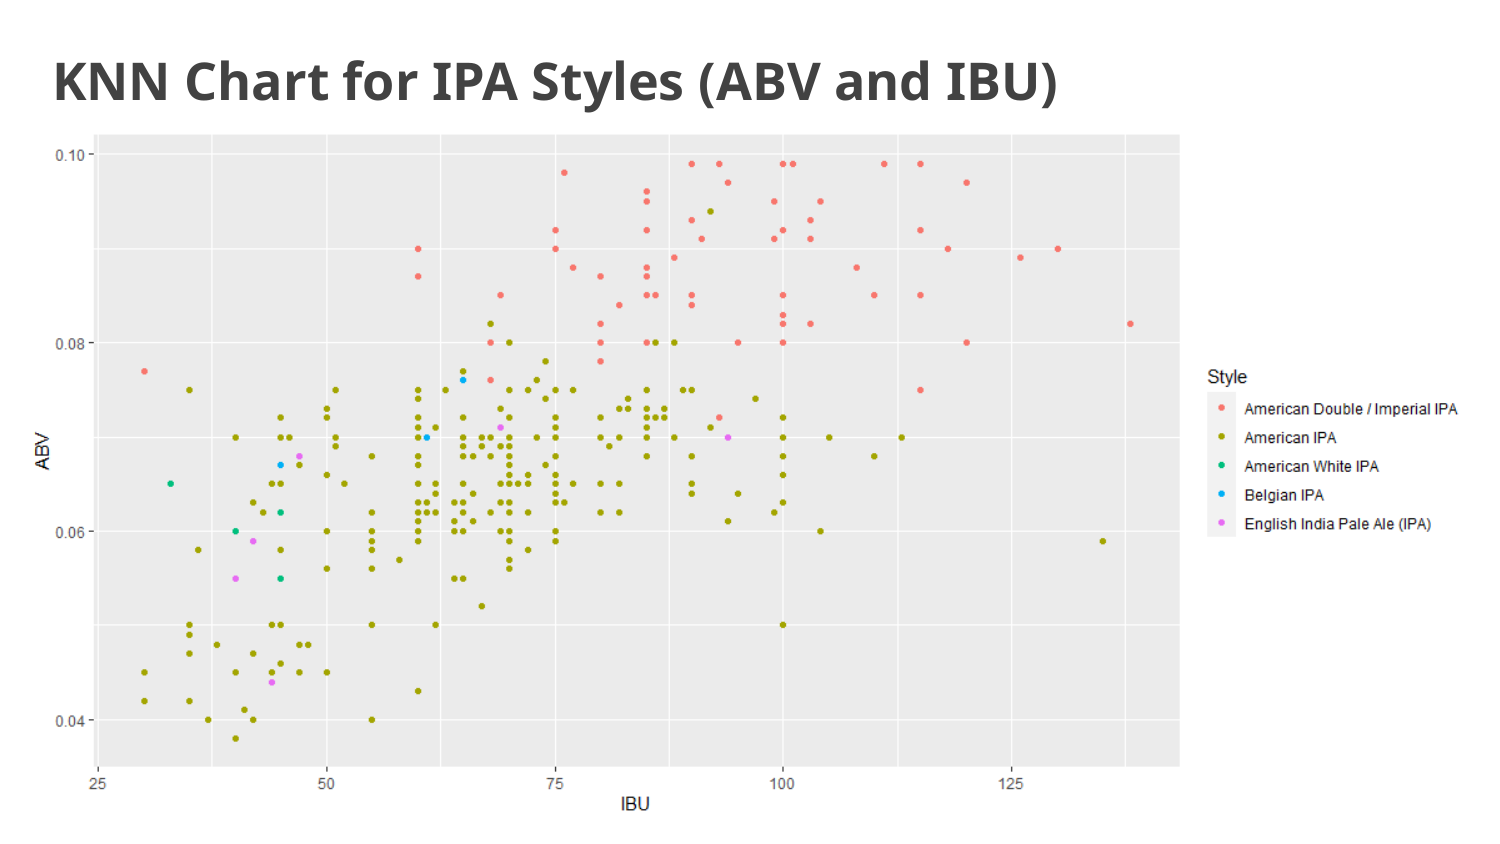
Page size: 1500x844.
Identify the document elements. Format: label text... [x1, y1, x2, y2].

title KNN Chart for IPA Styles (ABV and IBU) [37, 33, 1414, 124]
picture [24, 126, 1476, 824]
